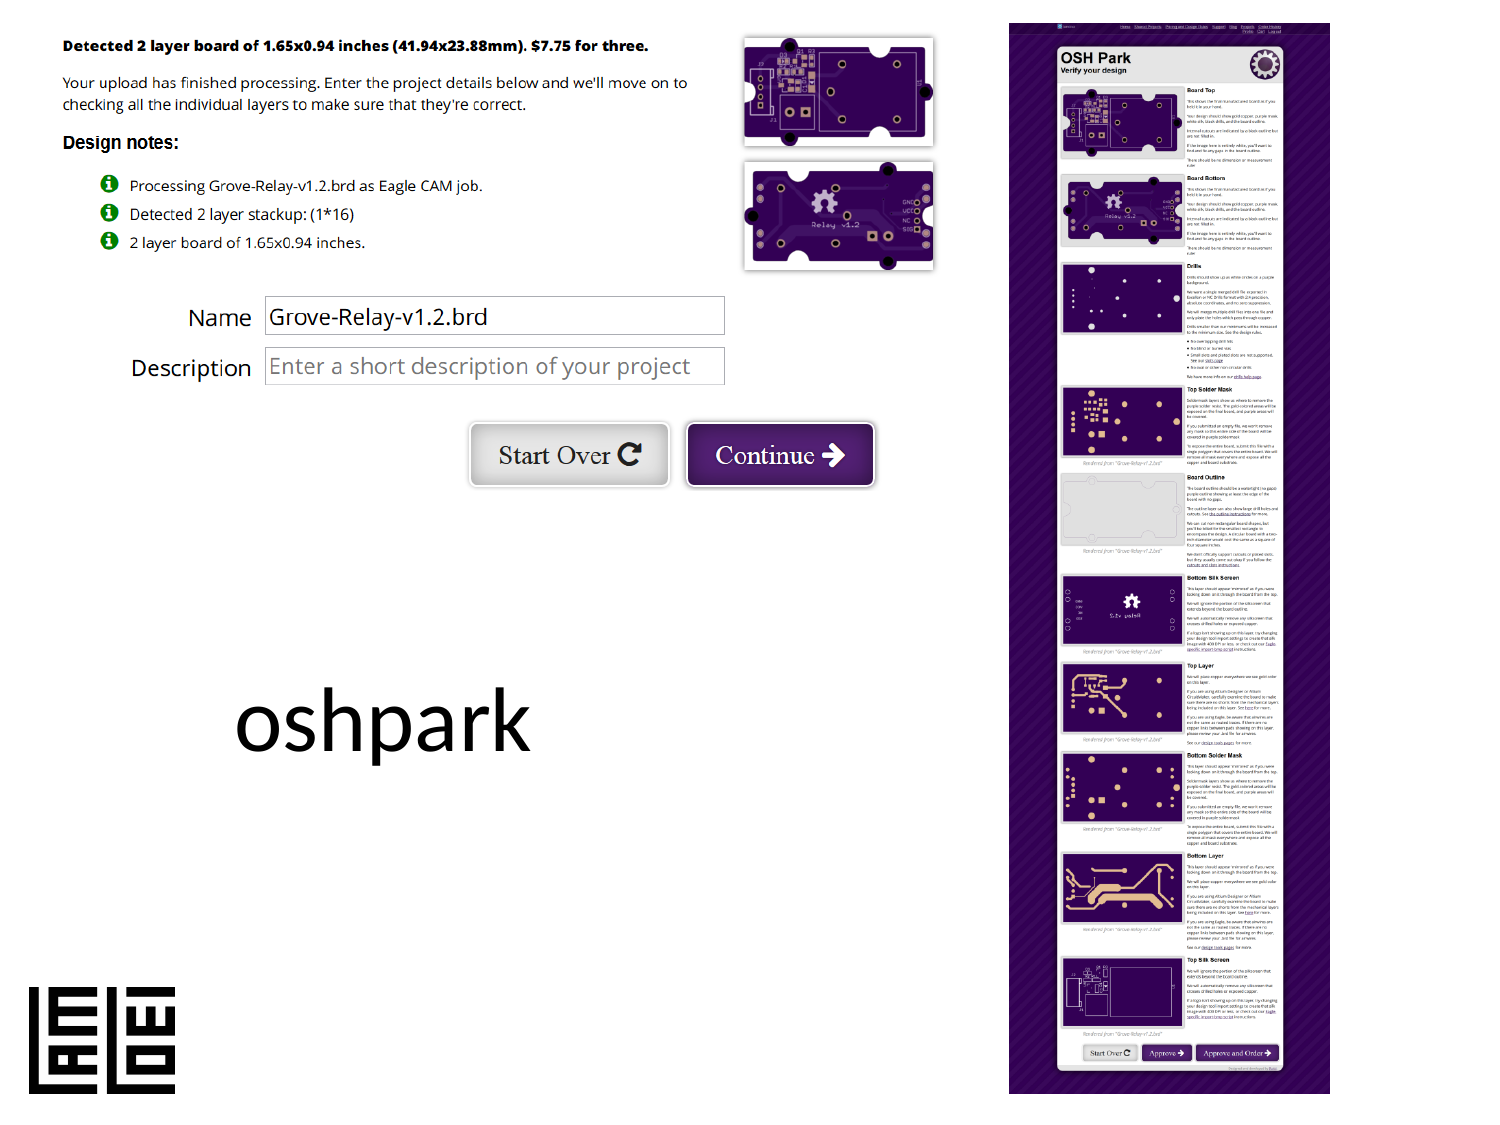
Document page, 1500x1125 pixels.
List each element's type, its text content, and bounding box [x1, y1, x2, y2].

picture [52, 30, 947, 491]
picture [29, 987, 175, 1095]
title oshpark [147, 621, 621, 809]
picture [1009, 23, 1330, 1095]
